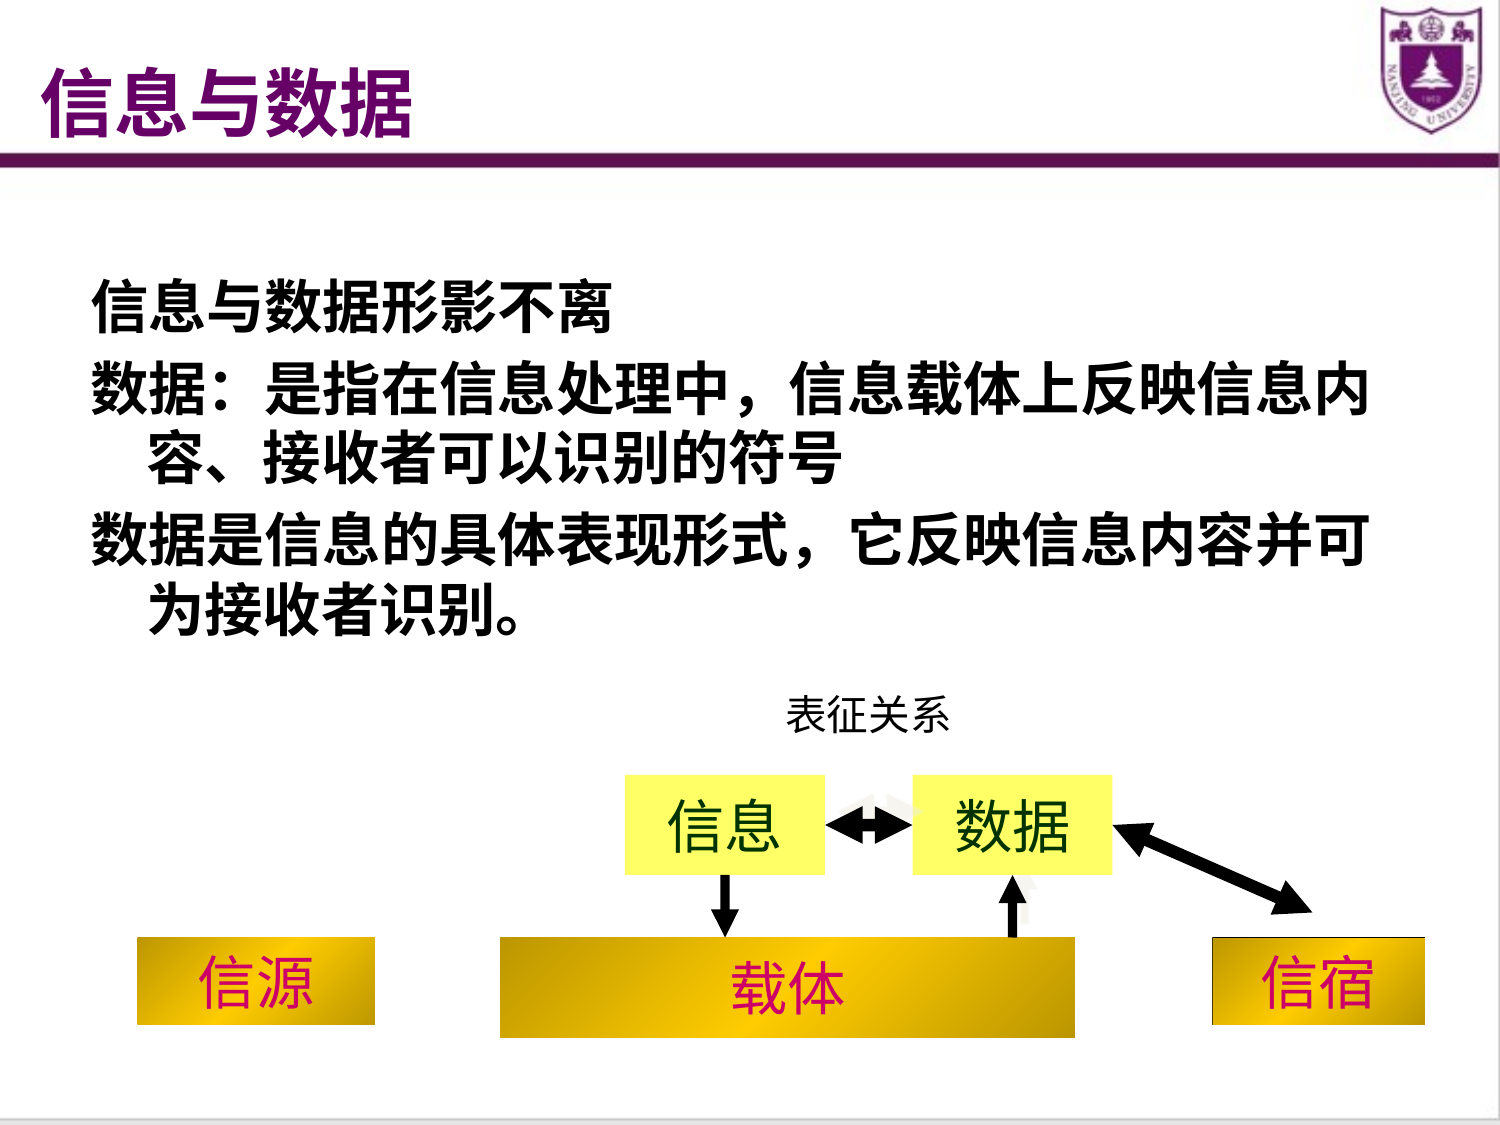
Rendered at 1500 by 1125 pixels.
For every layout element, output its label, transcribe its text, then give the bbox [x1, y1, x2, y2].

list 信息与数据形影不离 数据：是指在信息处理中，信息载体上反映信息内容、接收者可以识别的符号 数据是信息的具体表现形式，它反映信息内容并可为接收者识别。 [75, 262, 1425, 1005]
text_box 信源 [137, 937, 375, 1025]
text_box [825, 818, 913, 832]
text_box 信息 [624, 774, 825, 875]
text_box 表征关系 [774, 688, 963, 739]
text_box 数据 [912, 774, 1113, 875]
title 信息与数据 [24, 7, 1426, 196]
picture [0, 0, 1500, 1125]
text_box 信宿 [1212, 937, 1425, 1025]
text_box [1112, 824, 1313, 914]
text_box 载体 [500, 937, 1075, 1038]
text_box [718, 874, 732, 938]
text_box [1006, 875, 1019, 938]
